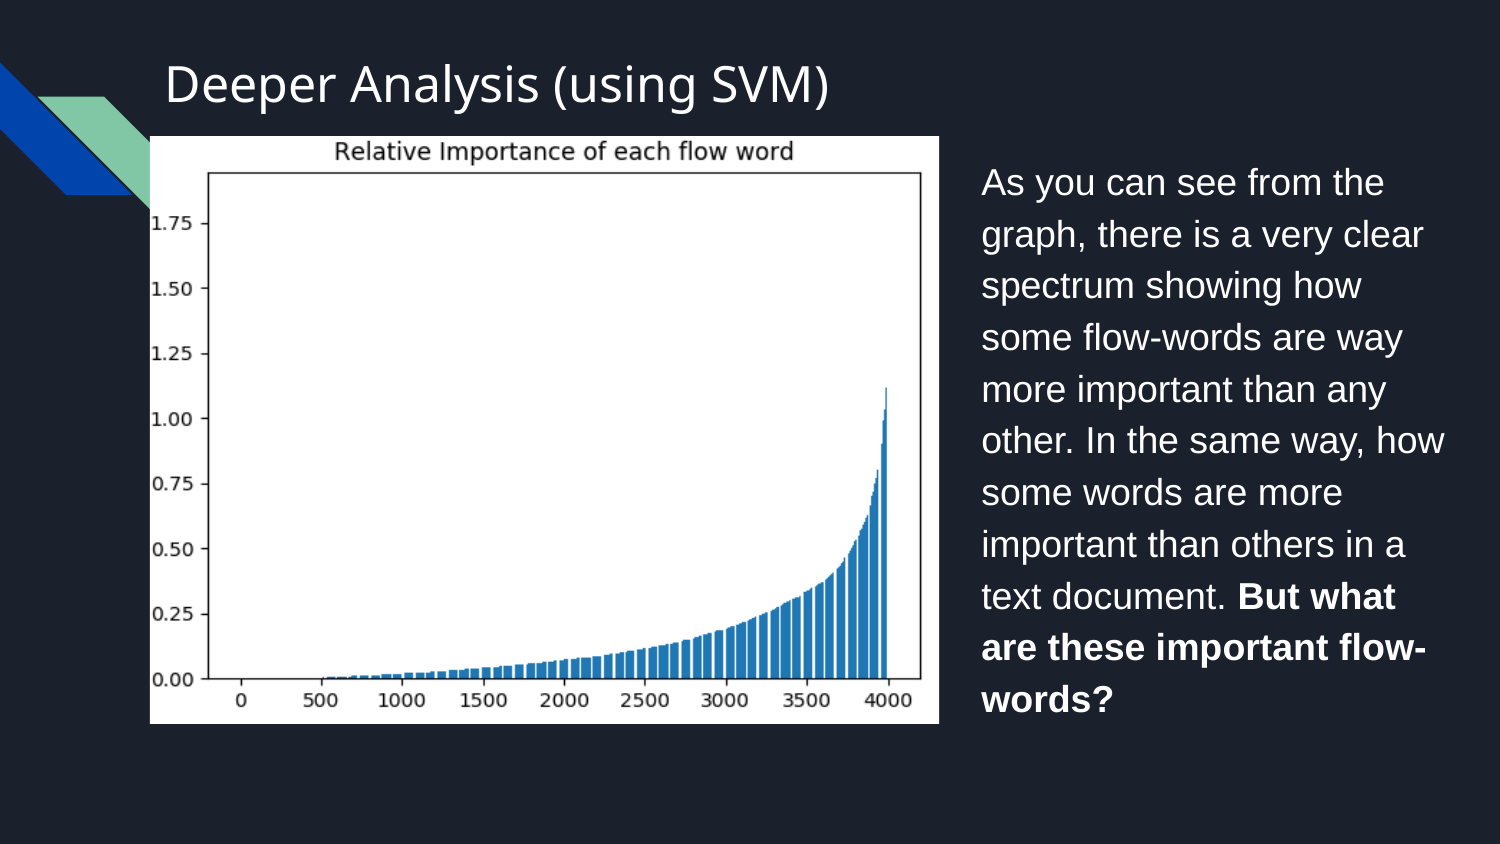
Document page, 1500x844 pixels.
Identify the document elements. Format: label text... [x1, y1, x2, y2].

title Deeper Analysis (using SVM) [149, 37, 1368, 137]
text_box As you can see from the graph, there is a very clear spectrum showing how some flow-words are way more important than any other. In the same way, how some words are more important than others in a text document. But what are these important flow-words? [966, 136, 1466, 739]
picture [149, 135, 940, 724]
